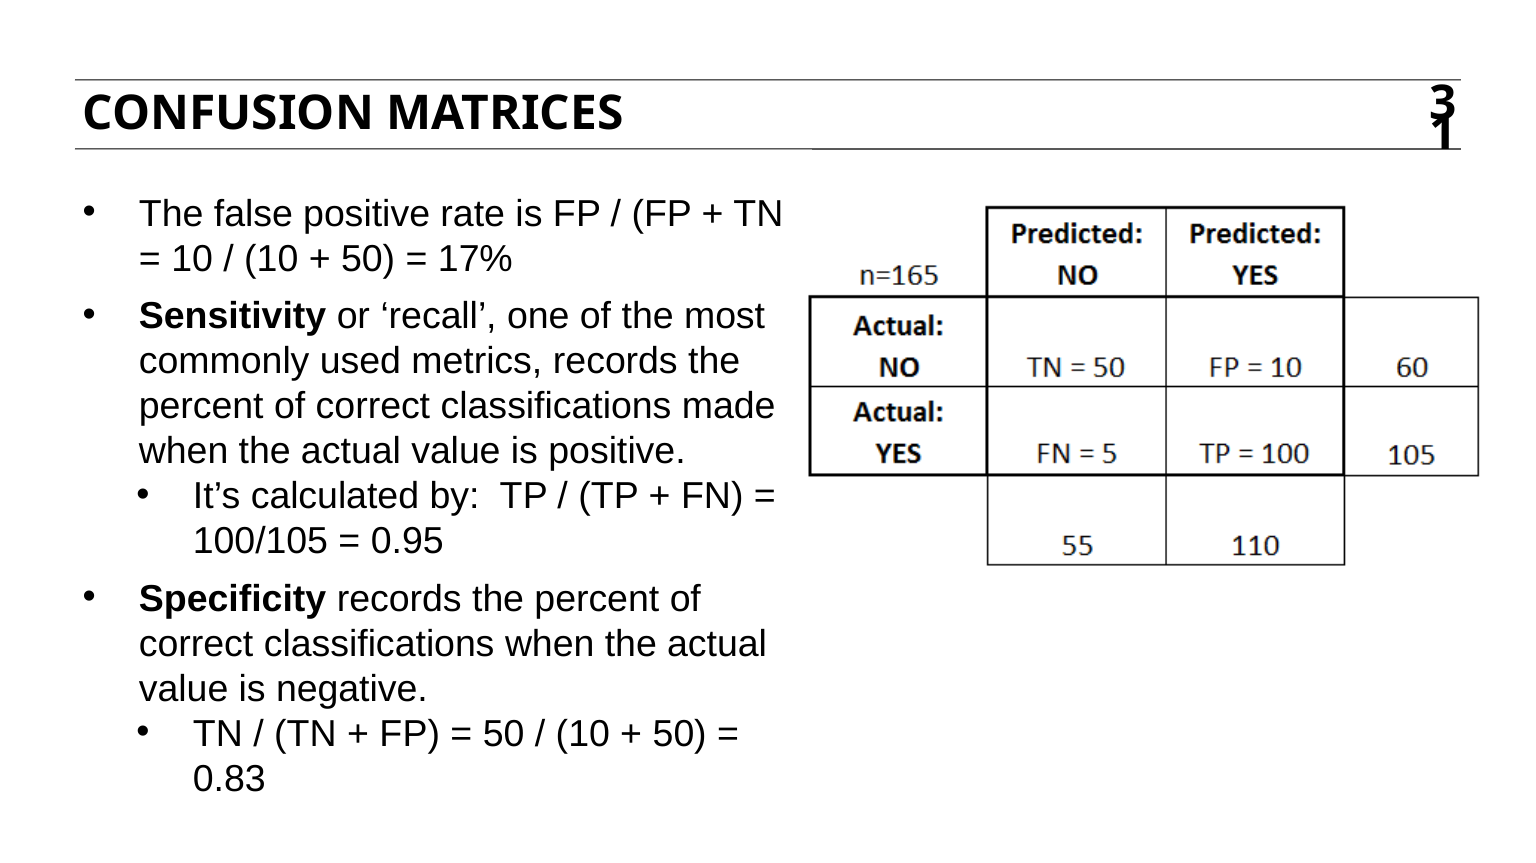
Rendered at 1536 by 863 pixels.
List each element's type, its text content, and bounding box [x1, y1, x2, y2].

slide_number 31 [1419, 86, 1461, 138]
picture [782, 180, 1506, 595]
list Confusion matrices [67, 81, 1118, 132]
text_box The false positive rate is FP / (FP + TN) = 10 / (10 + 50) = 17% Sensitivity or ‘recall’, one of the most commonly used metrics, records the percent of correct classifications made when the actual value is positive. It’s calculated by: TP / (TP + FN) = 100/105 = 0.95 Specificity records the percent of correct classifications when the actual value is negative. TN / (TN + FP) = 50 / (10 + 50) = 0.83 [67, 181, 818, 806]
